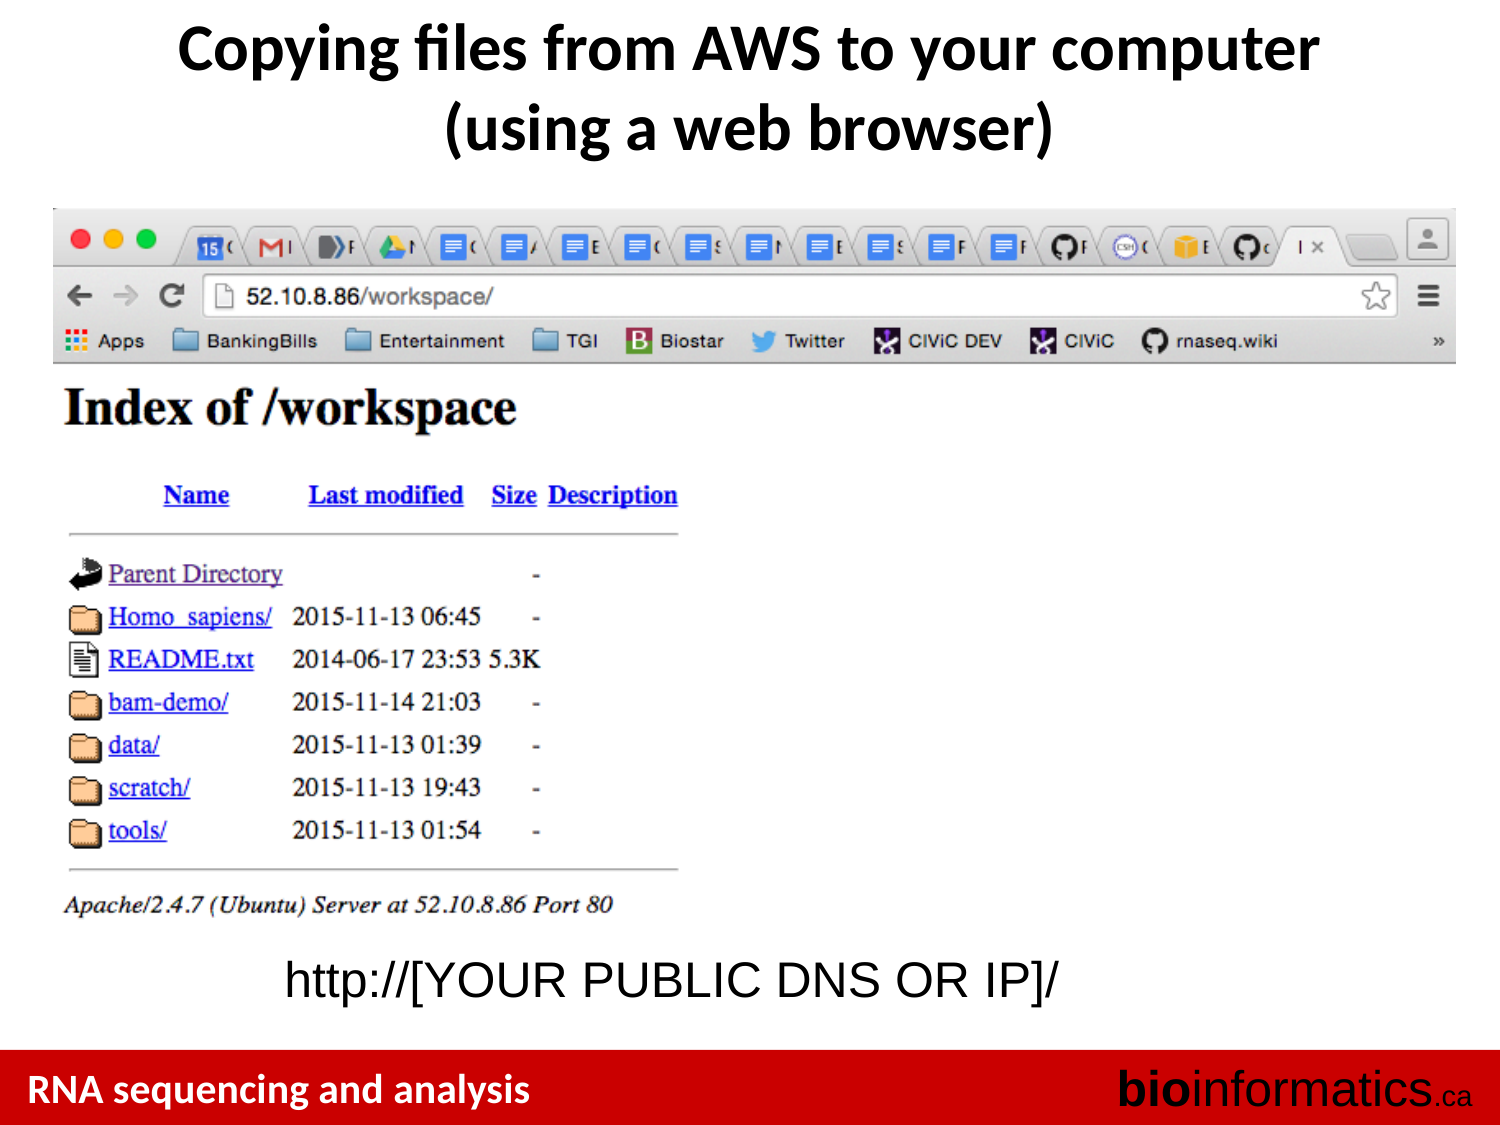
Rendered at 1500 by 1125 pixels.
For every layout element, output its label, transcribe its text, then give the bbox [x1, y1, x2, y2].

text_box http://[YOUR PUBLIC DNS OR IP]/ [269, 949, 1075, 1016]
picture [52, 207, 1456, 941]
title Copying files from AWS to your computer (using a web browser) [24, 19, 1475, 149]
